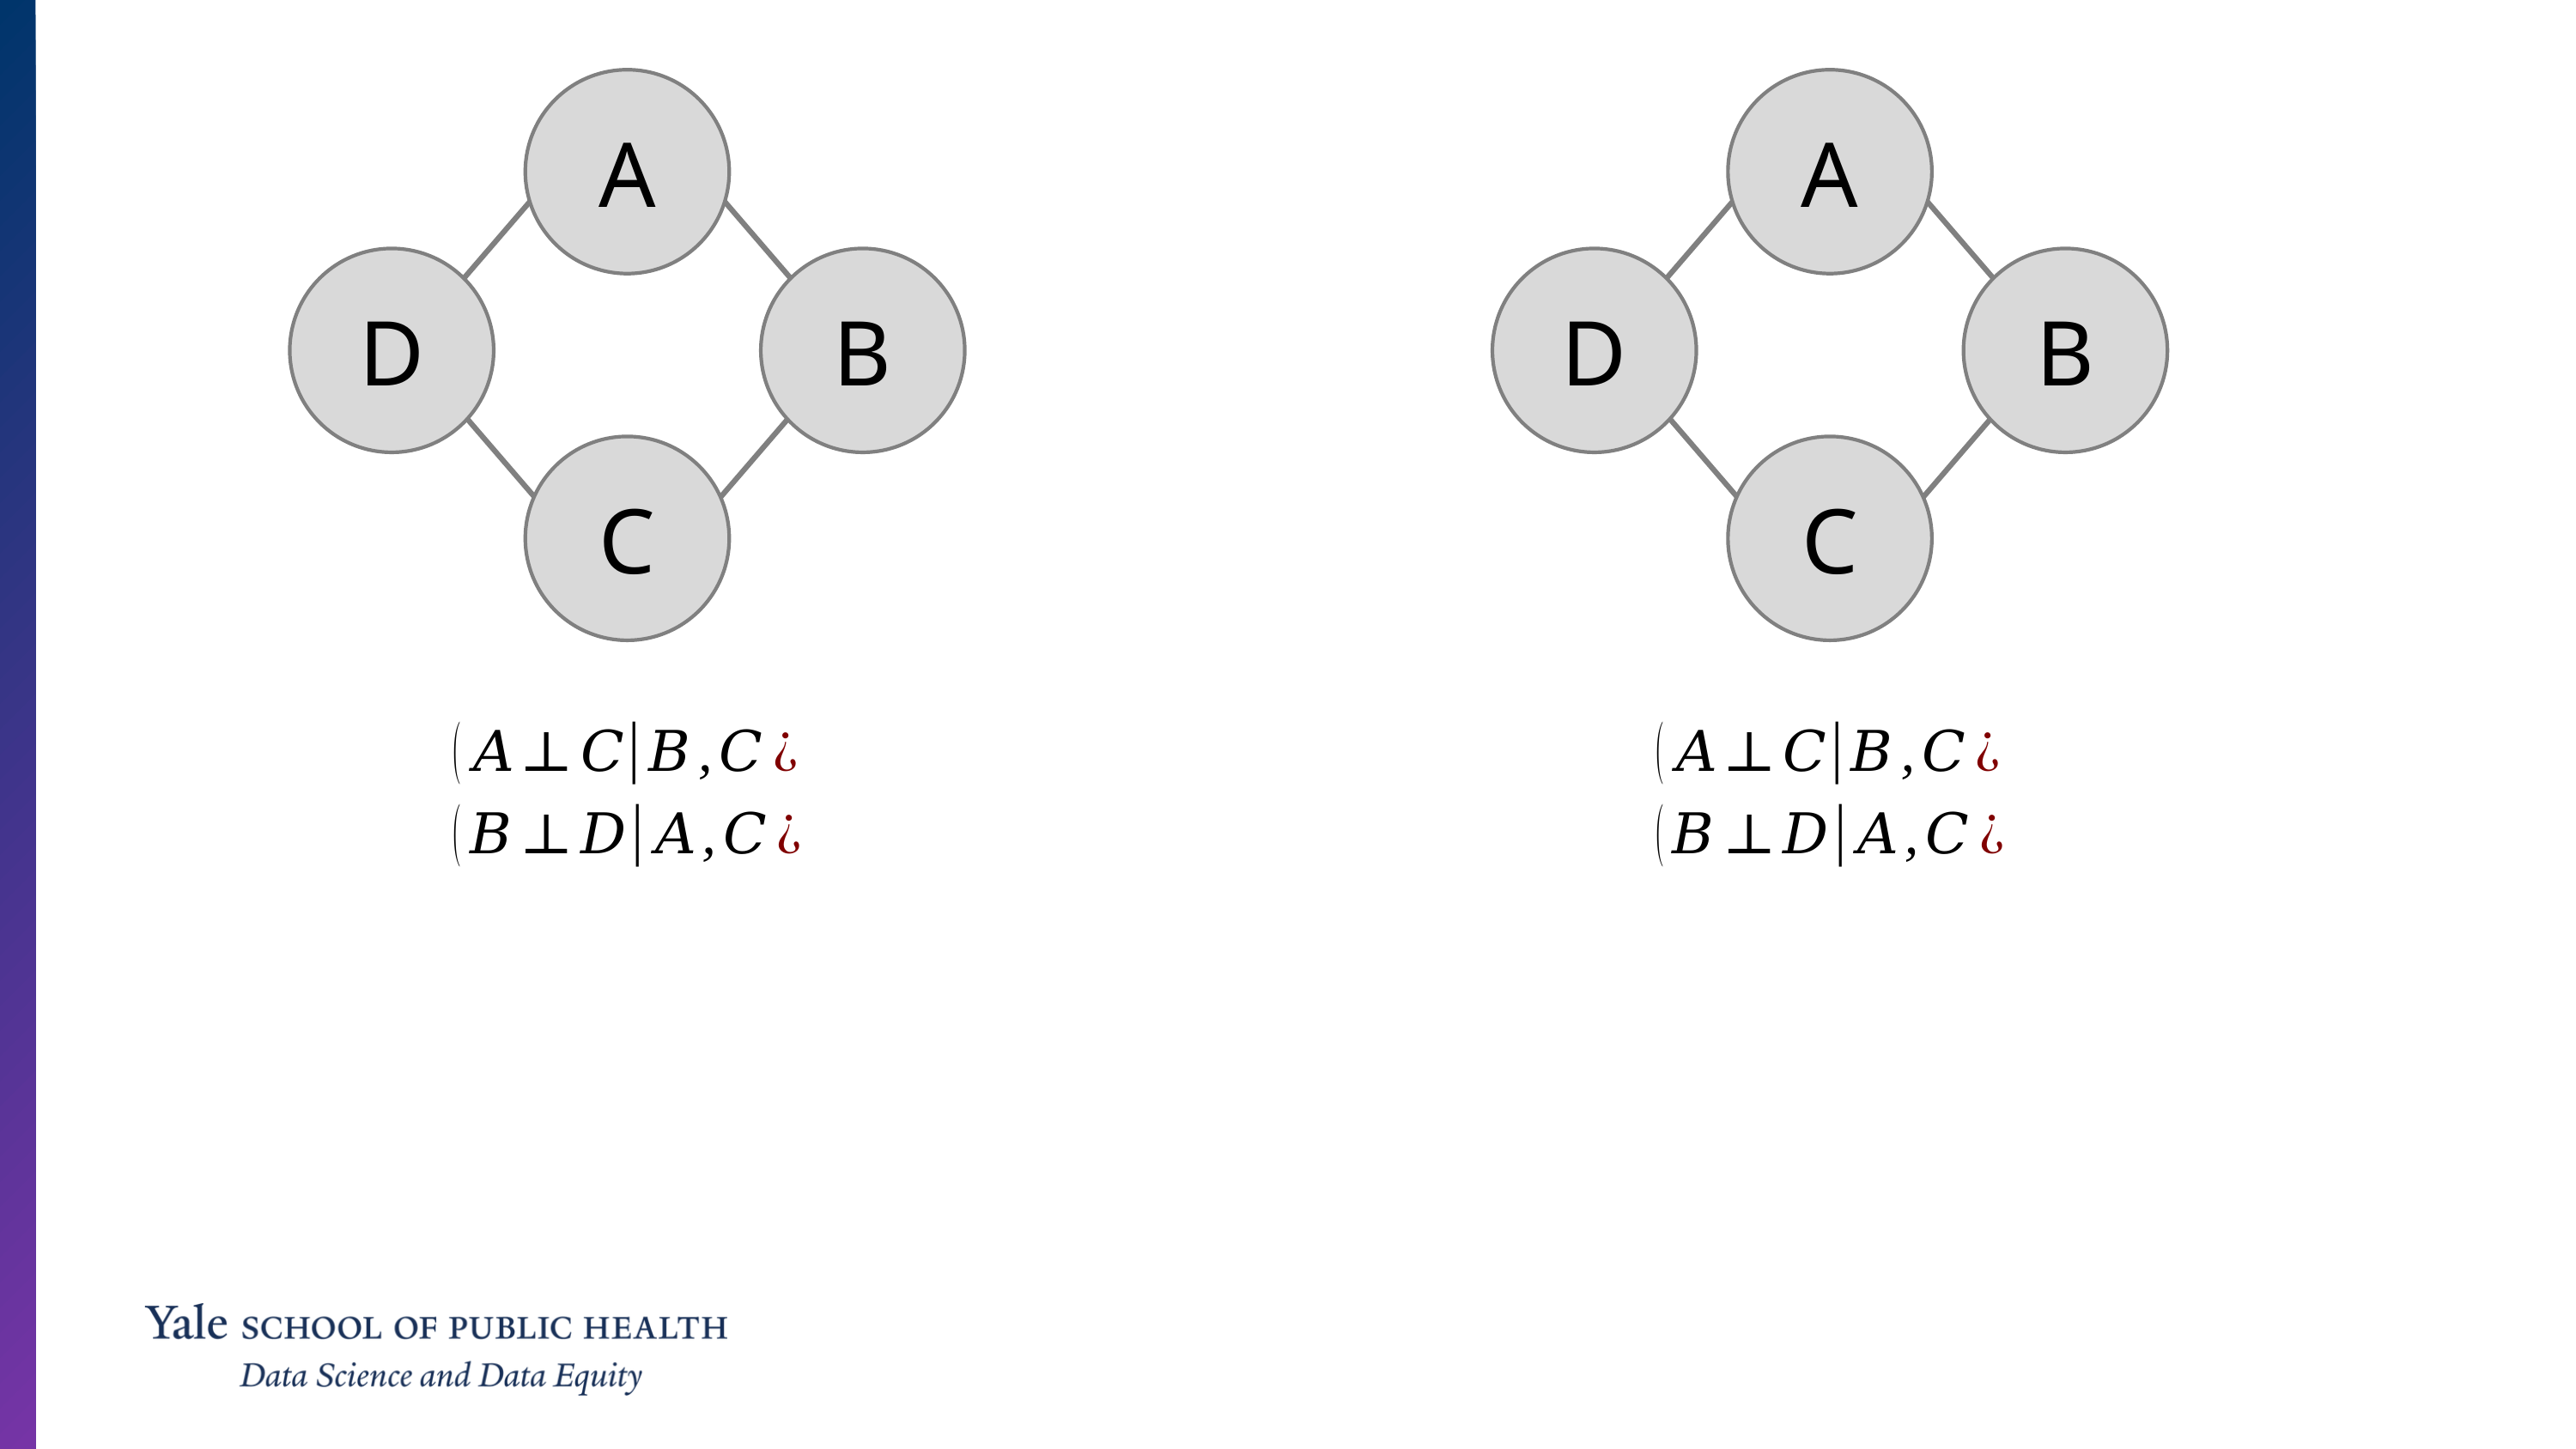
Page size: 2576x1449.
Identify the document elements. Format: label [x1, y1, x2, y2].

picture [144, 1303, 727, 1396]
text_box [1492, 69, 2168, 641]
text_box [289, 69, 965, 641]
